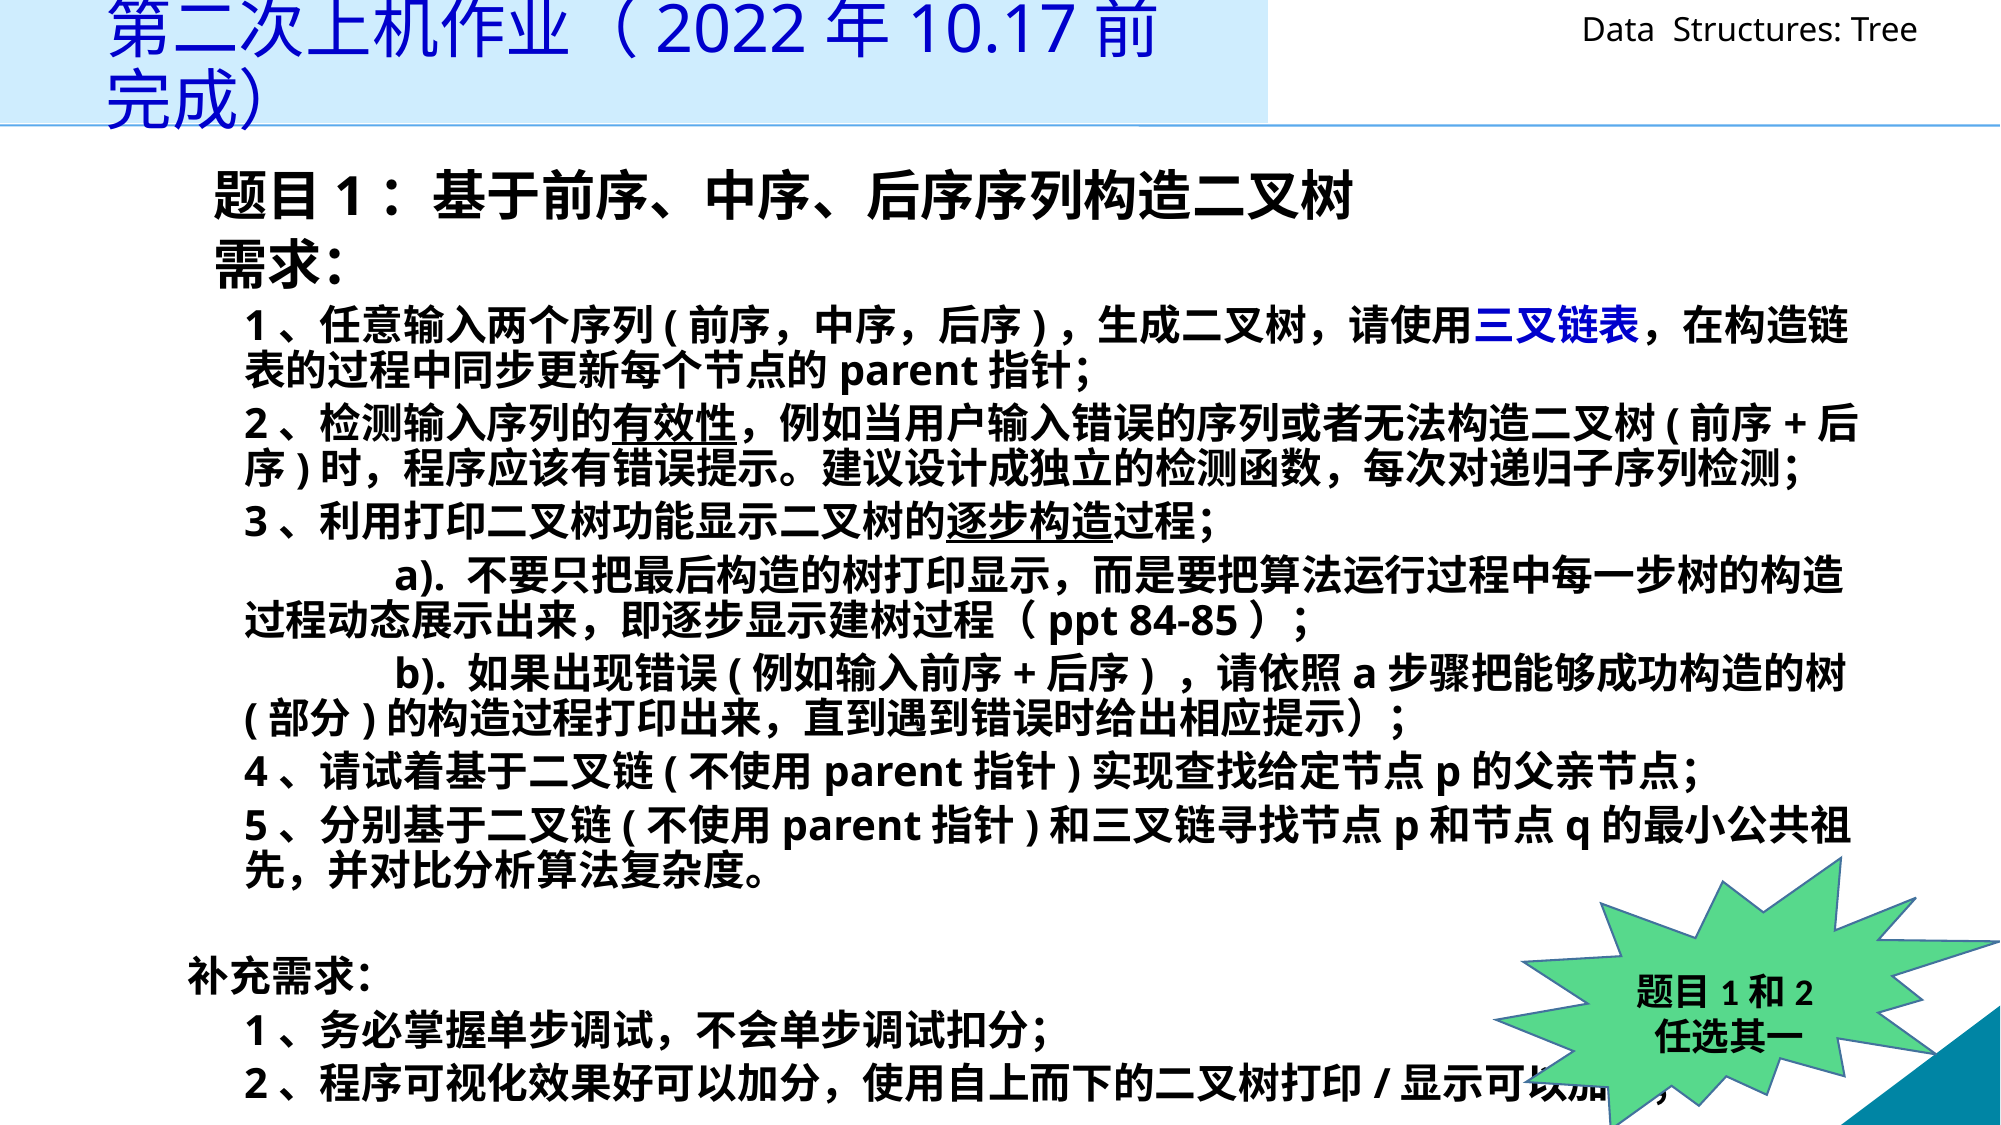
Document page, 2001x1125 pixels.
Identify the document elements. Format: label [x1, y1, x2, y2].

title [90, 19, 1225, 115]
text_box [173, 160, 2000, 1125]
